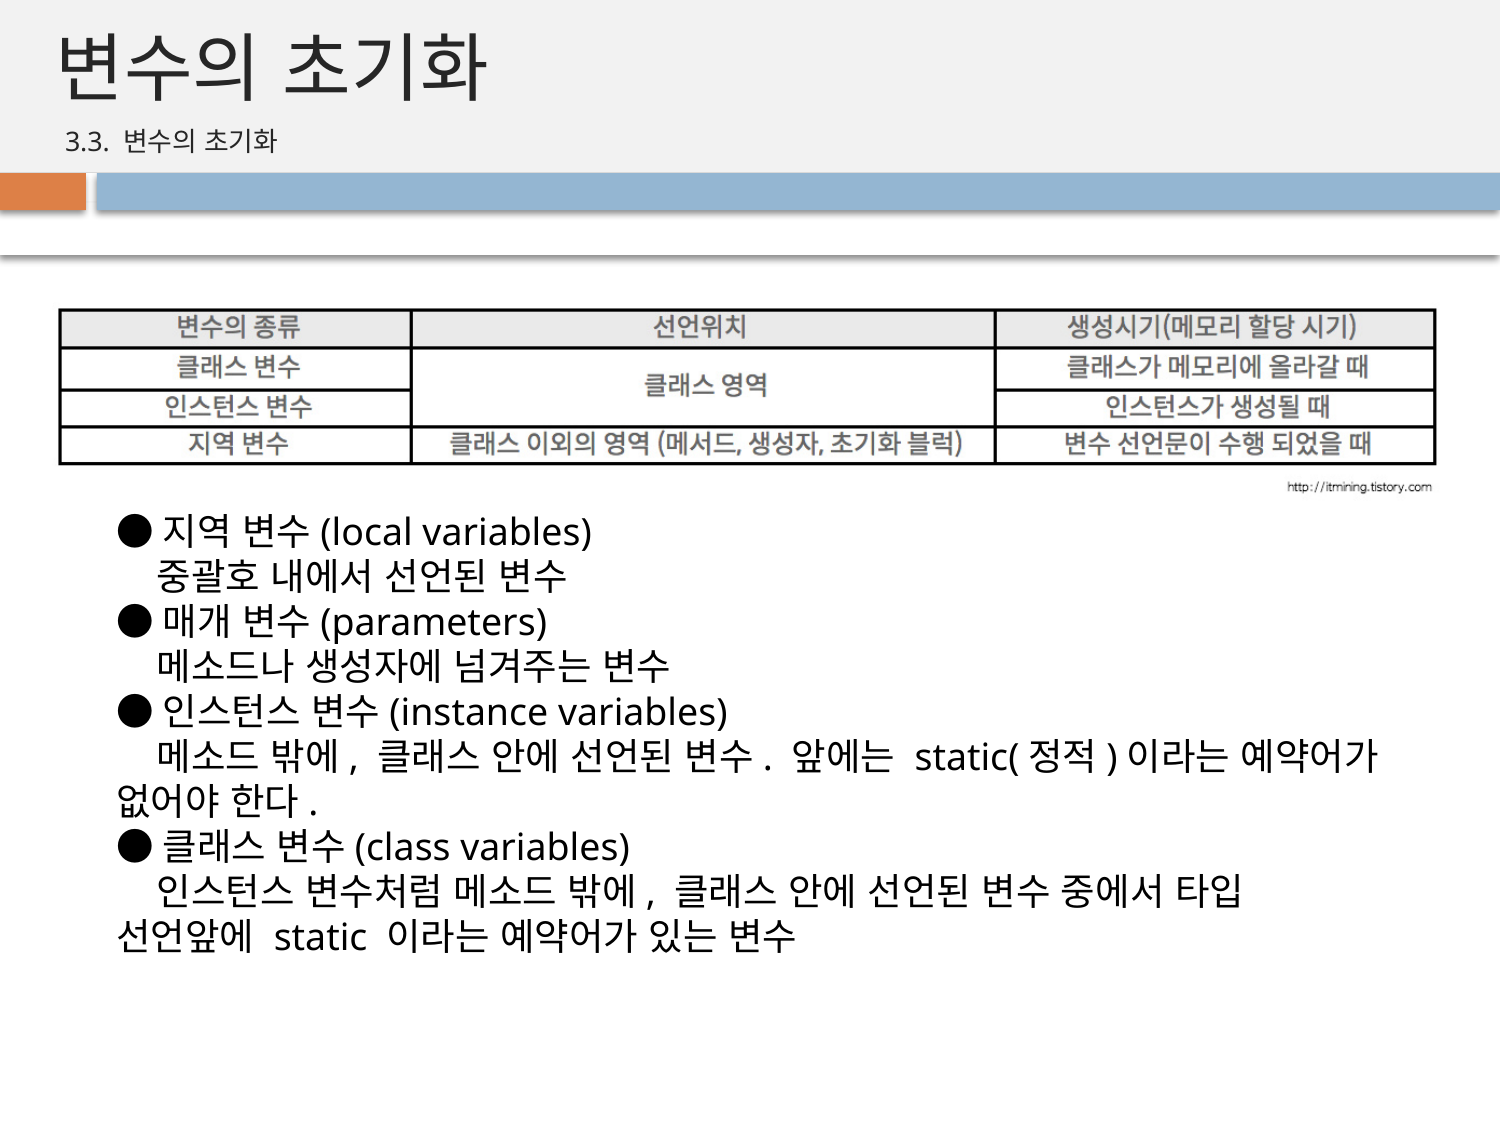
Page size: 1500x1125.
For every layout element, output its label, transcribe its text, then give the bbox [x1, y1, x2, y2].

title 변수의 초기화 [55, 19, 1447, 111]
list 3.3. 변수의 초기화 [53, 117, 1447, 169]
picture [52, 302, 1444, 501]
text_box ●지역 변수(local variables) 중괄호 내에서 선언된 변수 ●매개 변수(parameters) 메소드나 생성자에 넘겨주는 변수 ●인스턴스 변수(instance variables) 메소드 밖에, 클래스 안에 선언된 변수. 앞에는 static(정적)이라는 예약어가 없어야 한다. ●클래스 변수(class variables) 인스턴스 변수처럼 메소드 밖에, 클래스 안에 선언된 변수 중에서 타입 선언앞에 static 이라는 예약어가 있는 변수 [101, 510, 1401, 966]
